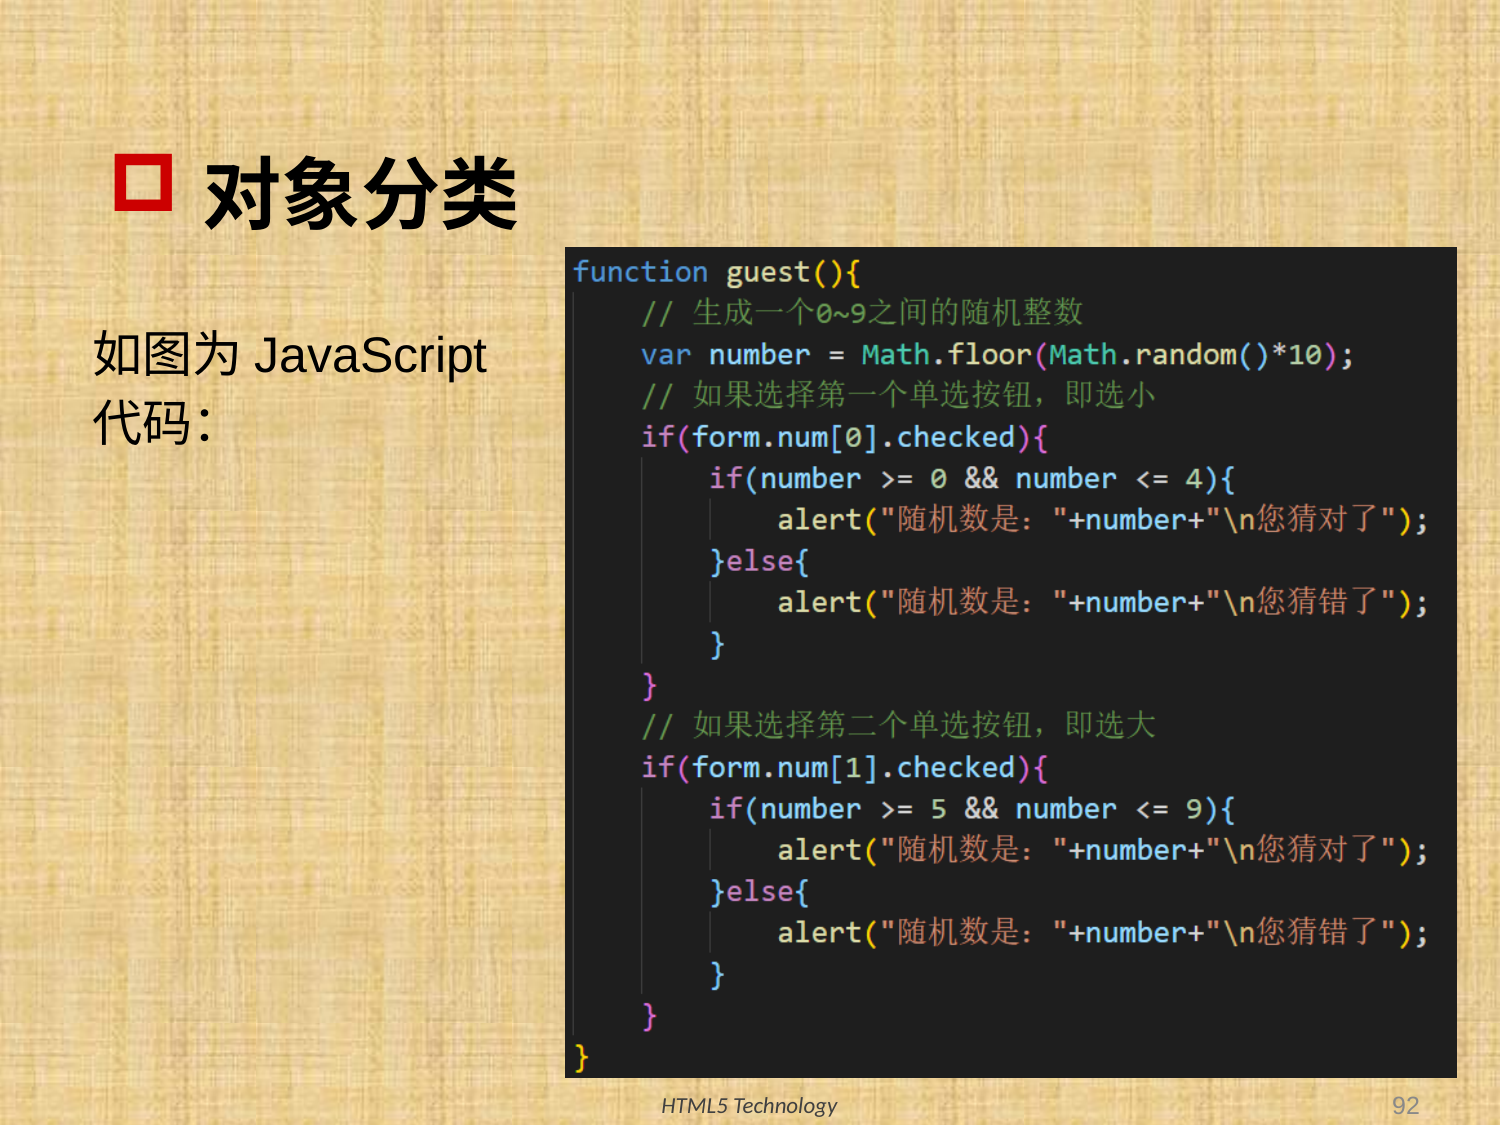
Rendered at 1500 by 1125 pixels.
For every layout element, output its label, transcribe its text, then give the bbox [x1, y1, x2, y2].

picture [0, 0, 1500, 1125]
footer HTML5 Technology [482, 1083, 1017, 1125]
title 对象分类 [94, 137, 1407, 248]
text_box 如图为JavaScript代码： [78, 306, 545, 459]
slide_number 92 [1097, 1086, 1436, 1125]
